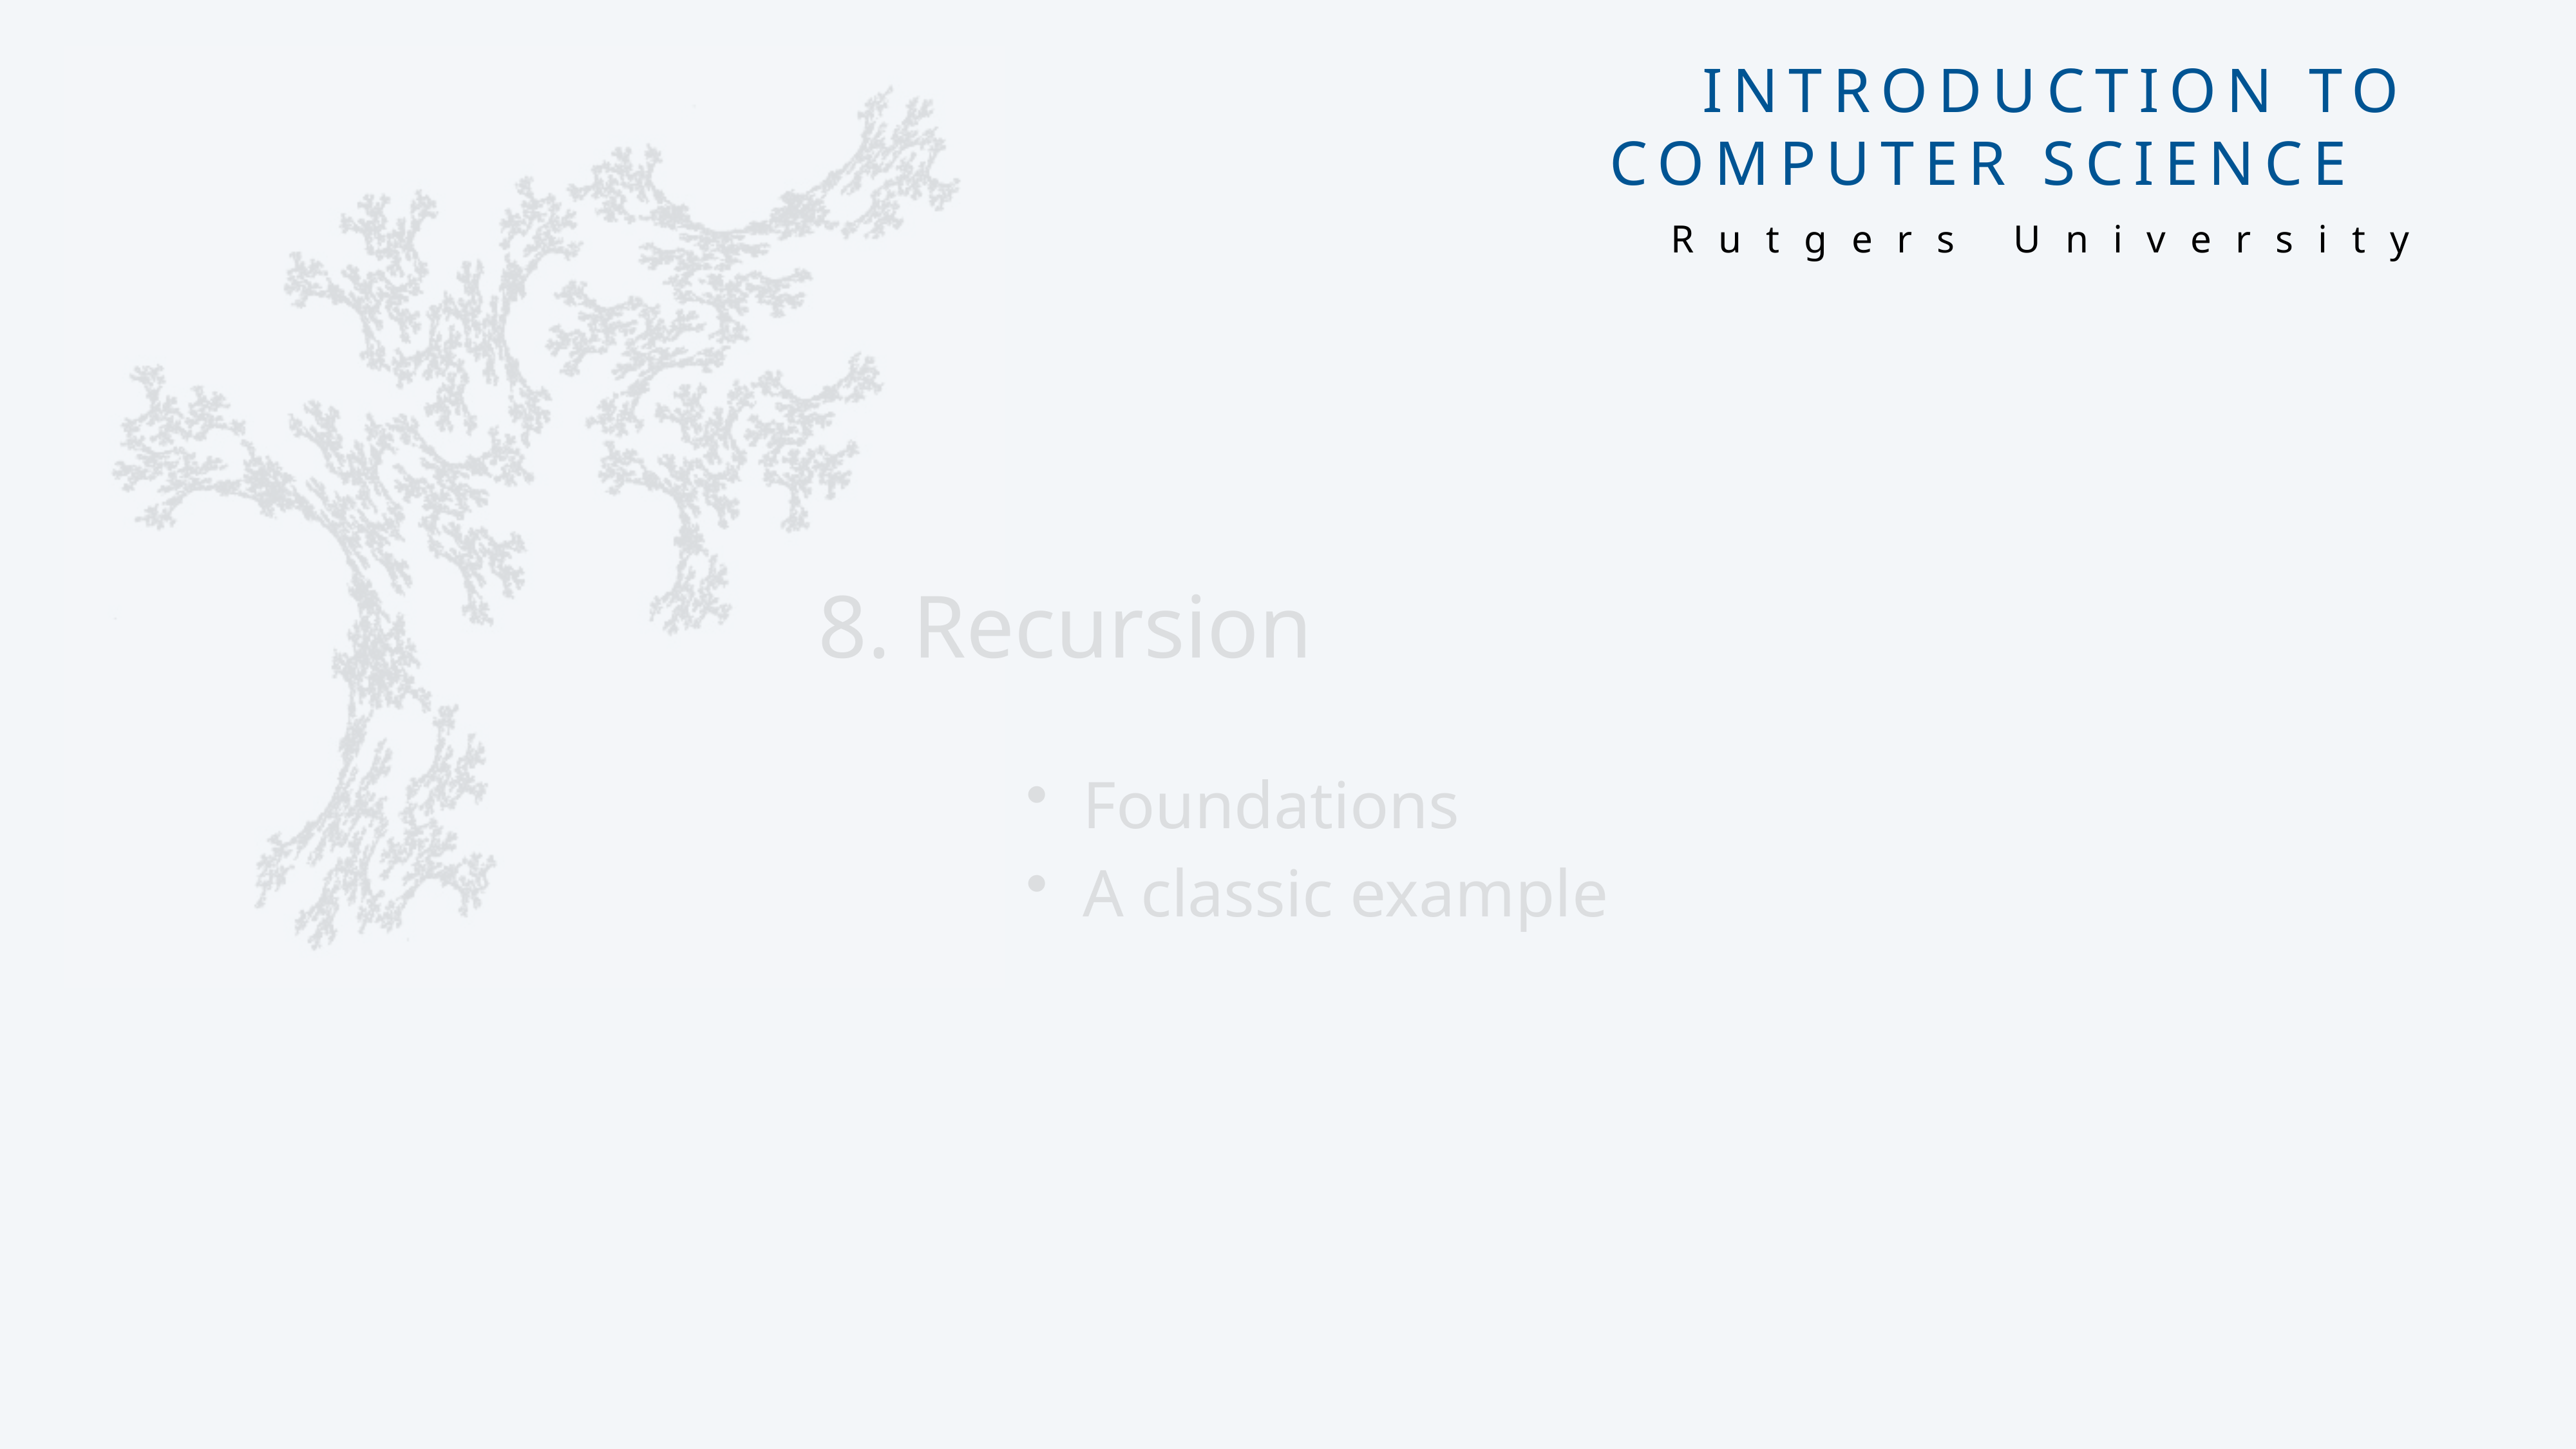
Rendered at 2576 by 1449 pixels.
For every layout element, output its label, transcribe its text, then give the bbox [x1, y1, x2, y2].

list Foundations A classic example [1004, 751, 2359, 1380]
title 8. Recursion [812, 531, 2420, 717]
